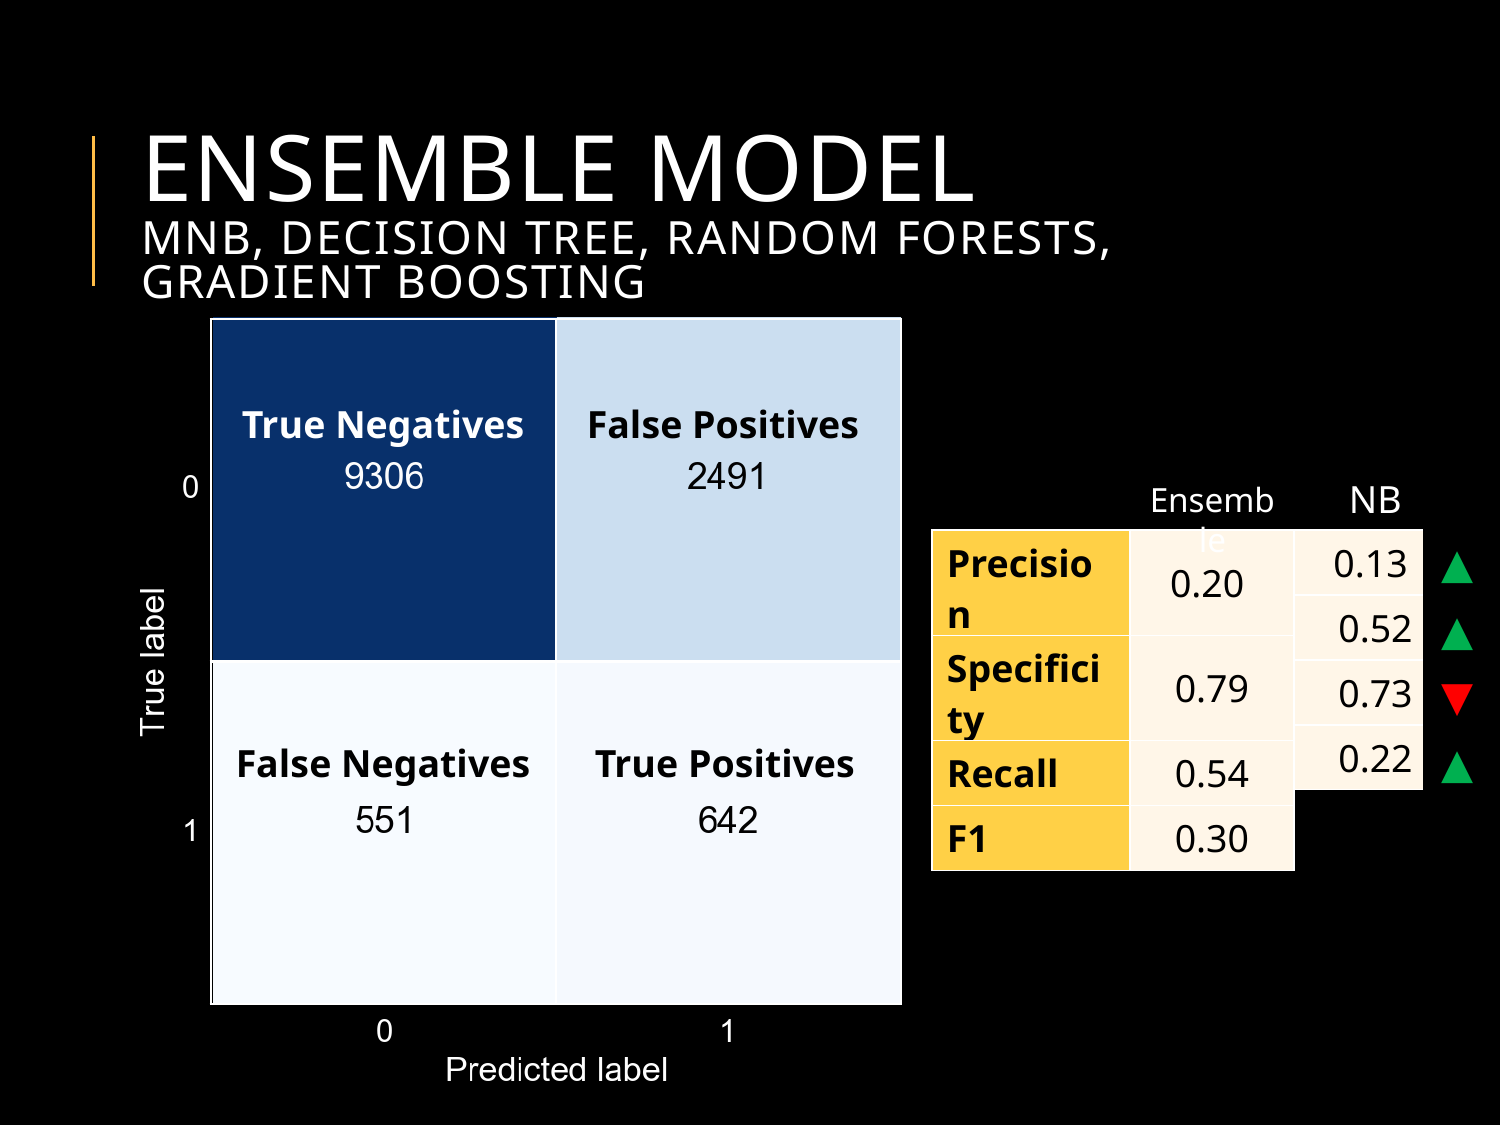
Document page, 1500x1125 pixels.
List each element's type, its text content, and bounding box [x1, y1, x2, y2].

text_box Ensemble [1130, 471, 1294, 567]
table_cell ▲ [1423, 726, 1491, 793]
text_box NB [1293, 469, 1458, 529]
table_cell 0.30 [1131, 806, 1293, 870]
table_cell 0.73 [1295, 661, 1423, 724]
table_cell ▼ [1423, 660, 1491, 726]
table_cell F1 [933, 806, 1129, 870]
table_header 0.13 [1295, 531, 1423, 594]
table_cell Recall [933, 741, 1129, 805]
table_cell 0.52 [1295, 596, 1423, 659]
table_cell 0.54 [1131, 741, 1293, 805]
table_cell 0.79 [1131, 636, 1293, 740]
table_header Precision [933, 531, 1129, 635]
table_cell Specificity [933, 636, 1129, 740]
table_cell 0.22 [1295, 726, 1423, 789]
table_header ▲ [1423, 527, 1491, 593]
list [125, 302, 913, 1102]
table_cell ▲ [1423, 593, 1491, 660]
title Ensemble Model MNB, Decision Tree, Random Forests, Gradient Boosting [126, 96, 1322, 342]
table_header 0.20 [1131, 567, 1293, 635]
